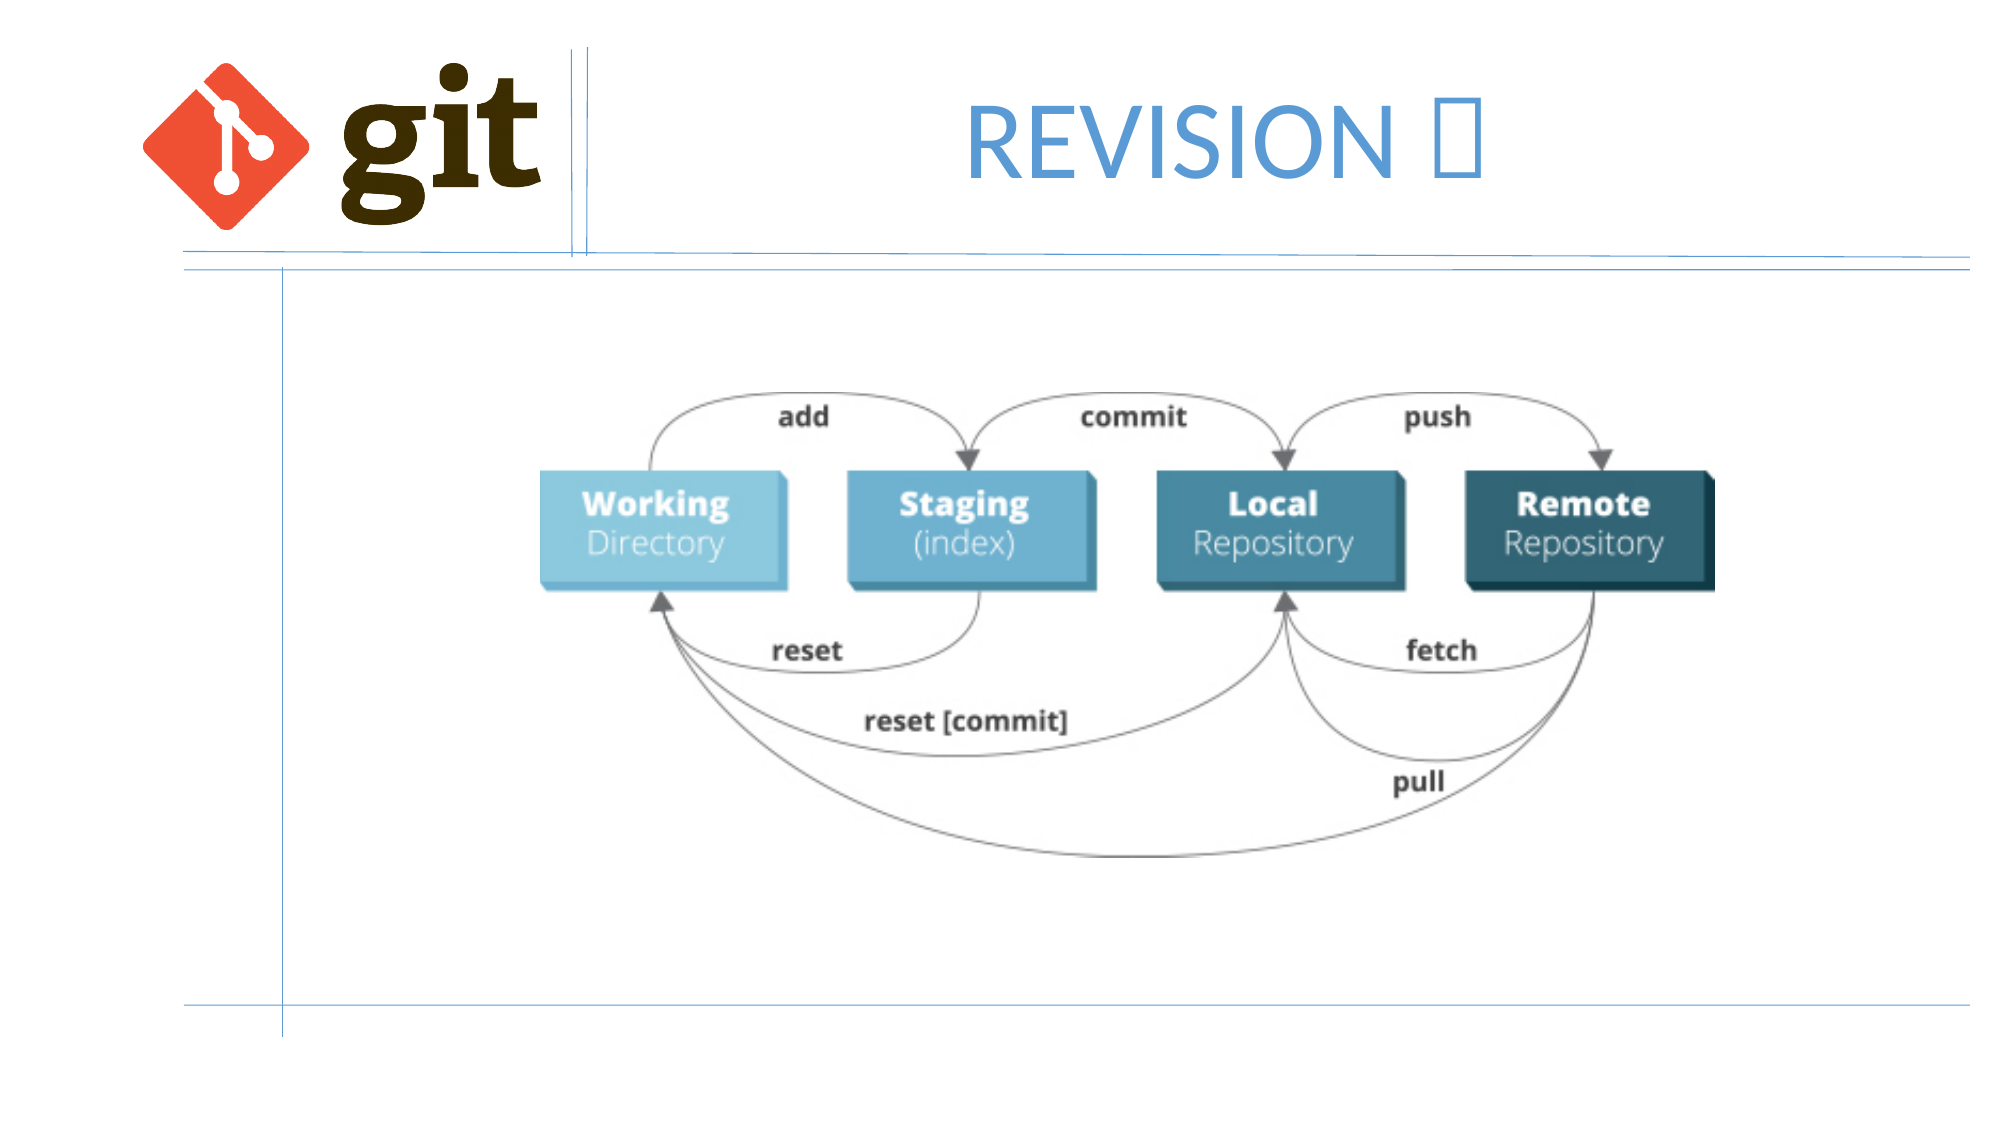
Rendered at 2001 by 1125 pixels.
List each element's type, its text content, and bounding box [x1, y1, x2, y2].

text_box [182, 251, 1970, 258]
picture [540, 392, 1715, 858]
text_box REVISION  [948, 58, 1508, 209]
picture [143, 63, 541, 230]
